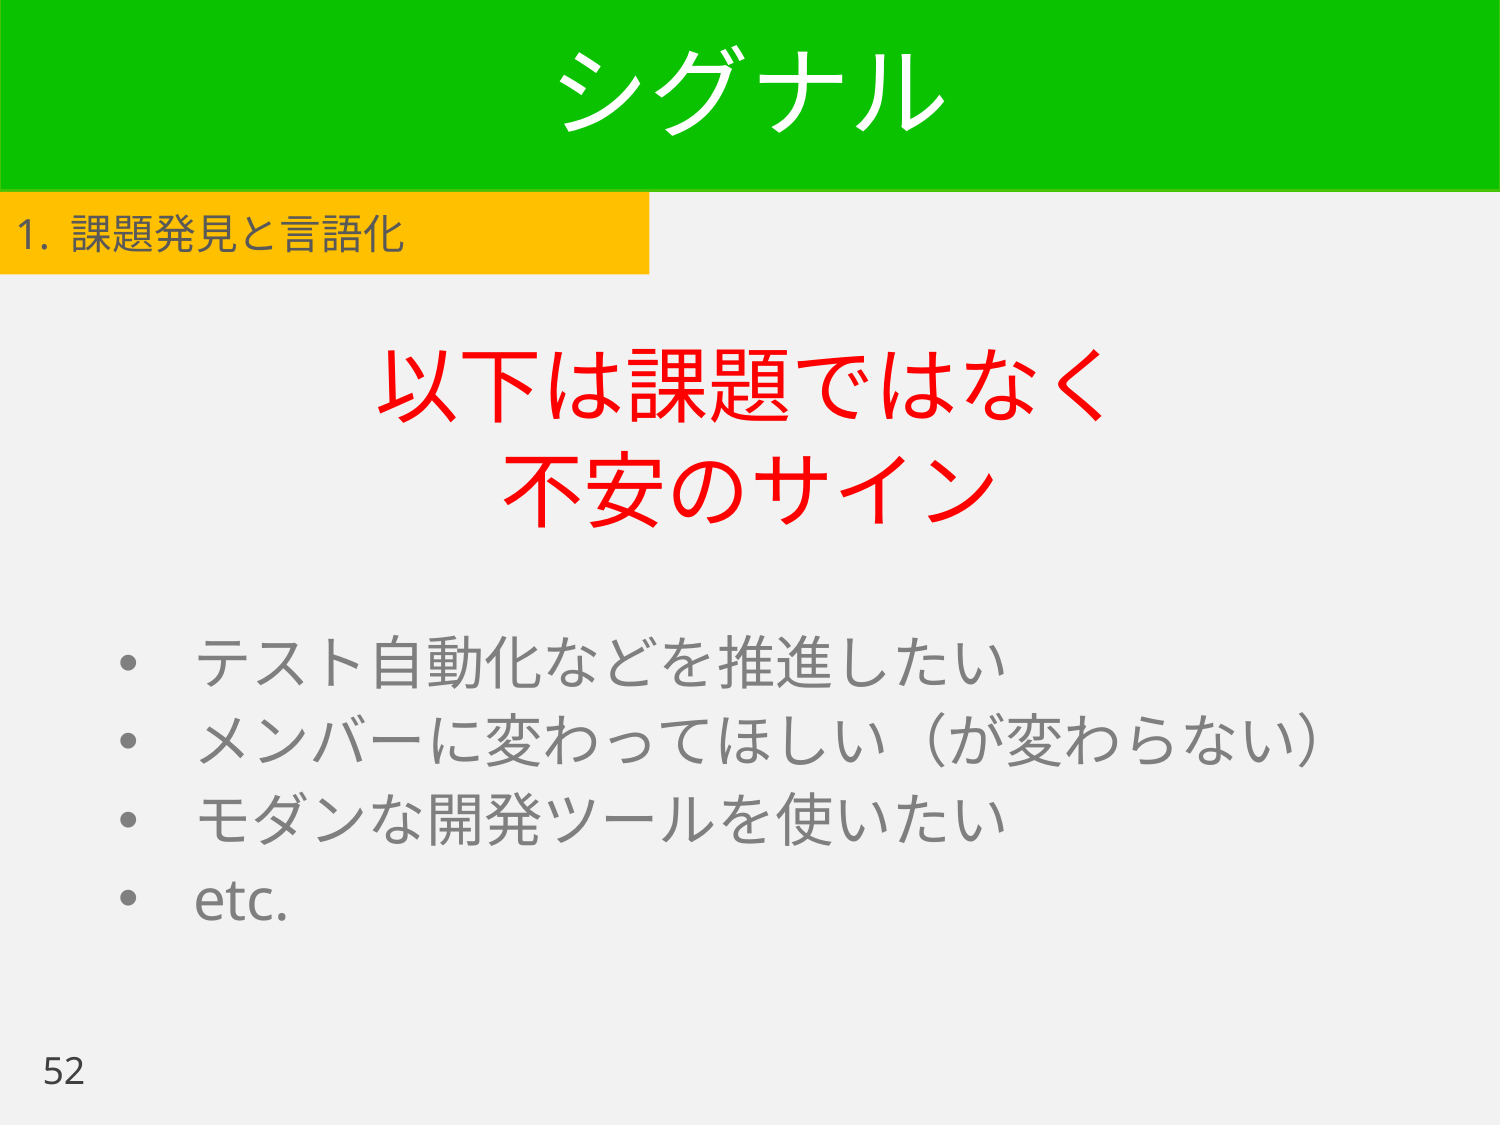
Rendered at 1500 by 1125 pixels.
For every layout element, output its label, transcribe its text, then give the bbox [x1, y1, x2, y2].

text_box 1. 課題発見と言語化 [0, 191, 650, 275]
title シグナル [0, 53, 1500, 140]
slide_number 52 [27, 1042, 146, 1102]
list 以下は課題ではなく 不安のサイン テスト自動化などを推進したい メンバーに変わってほしい（が変わらない） モダンな開発ツールを使いたい etc. [103, 277, 1397, 1000]
